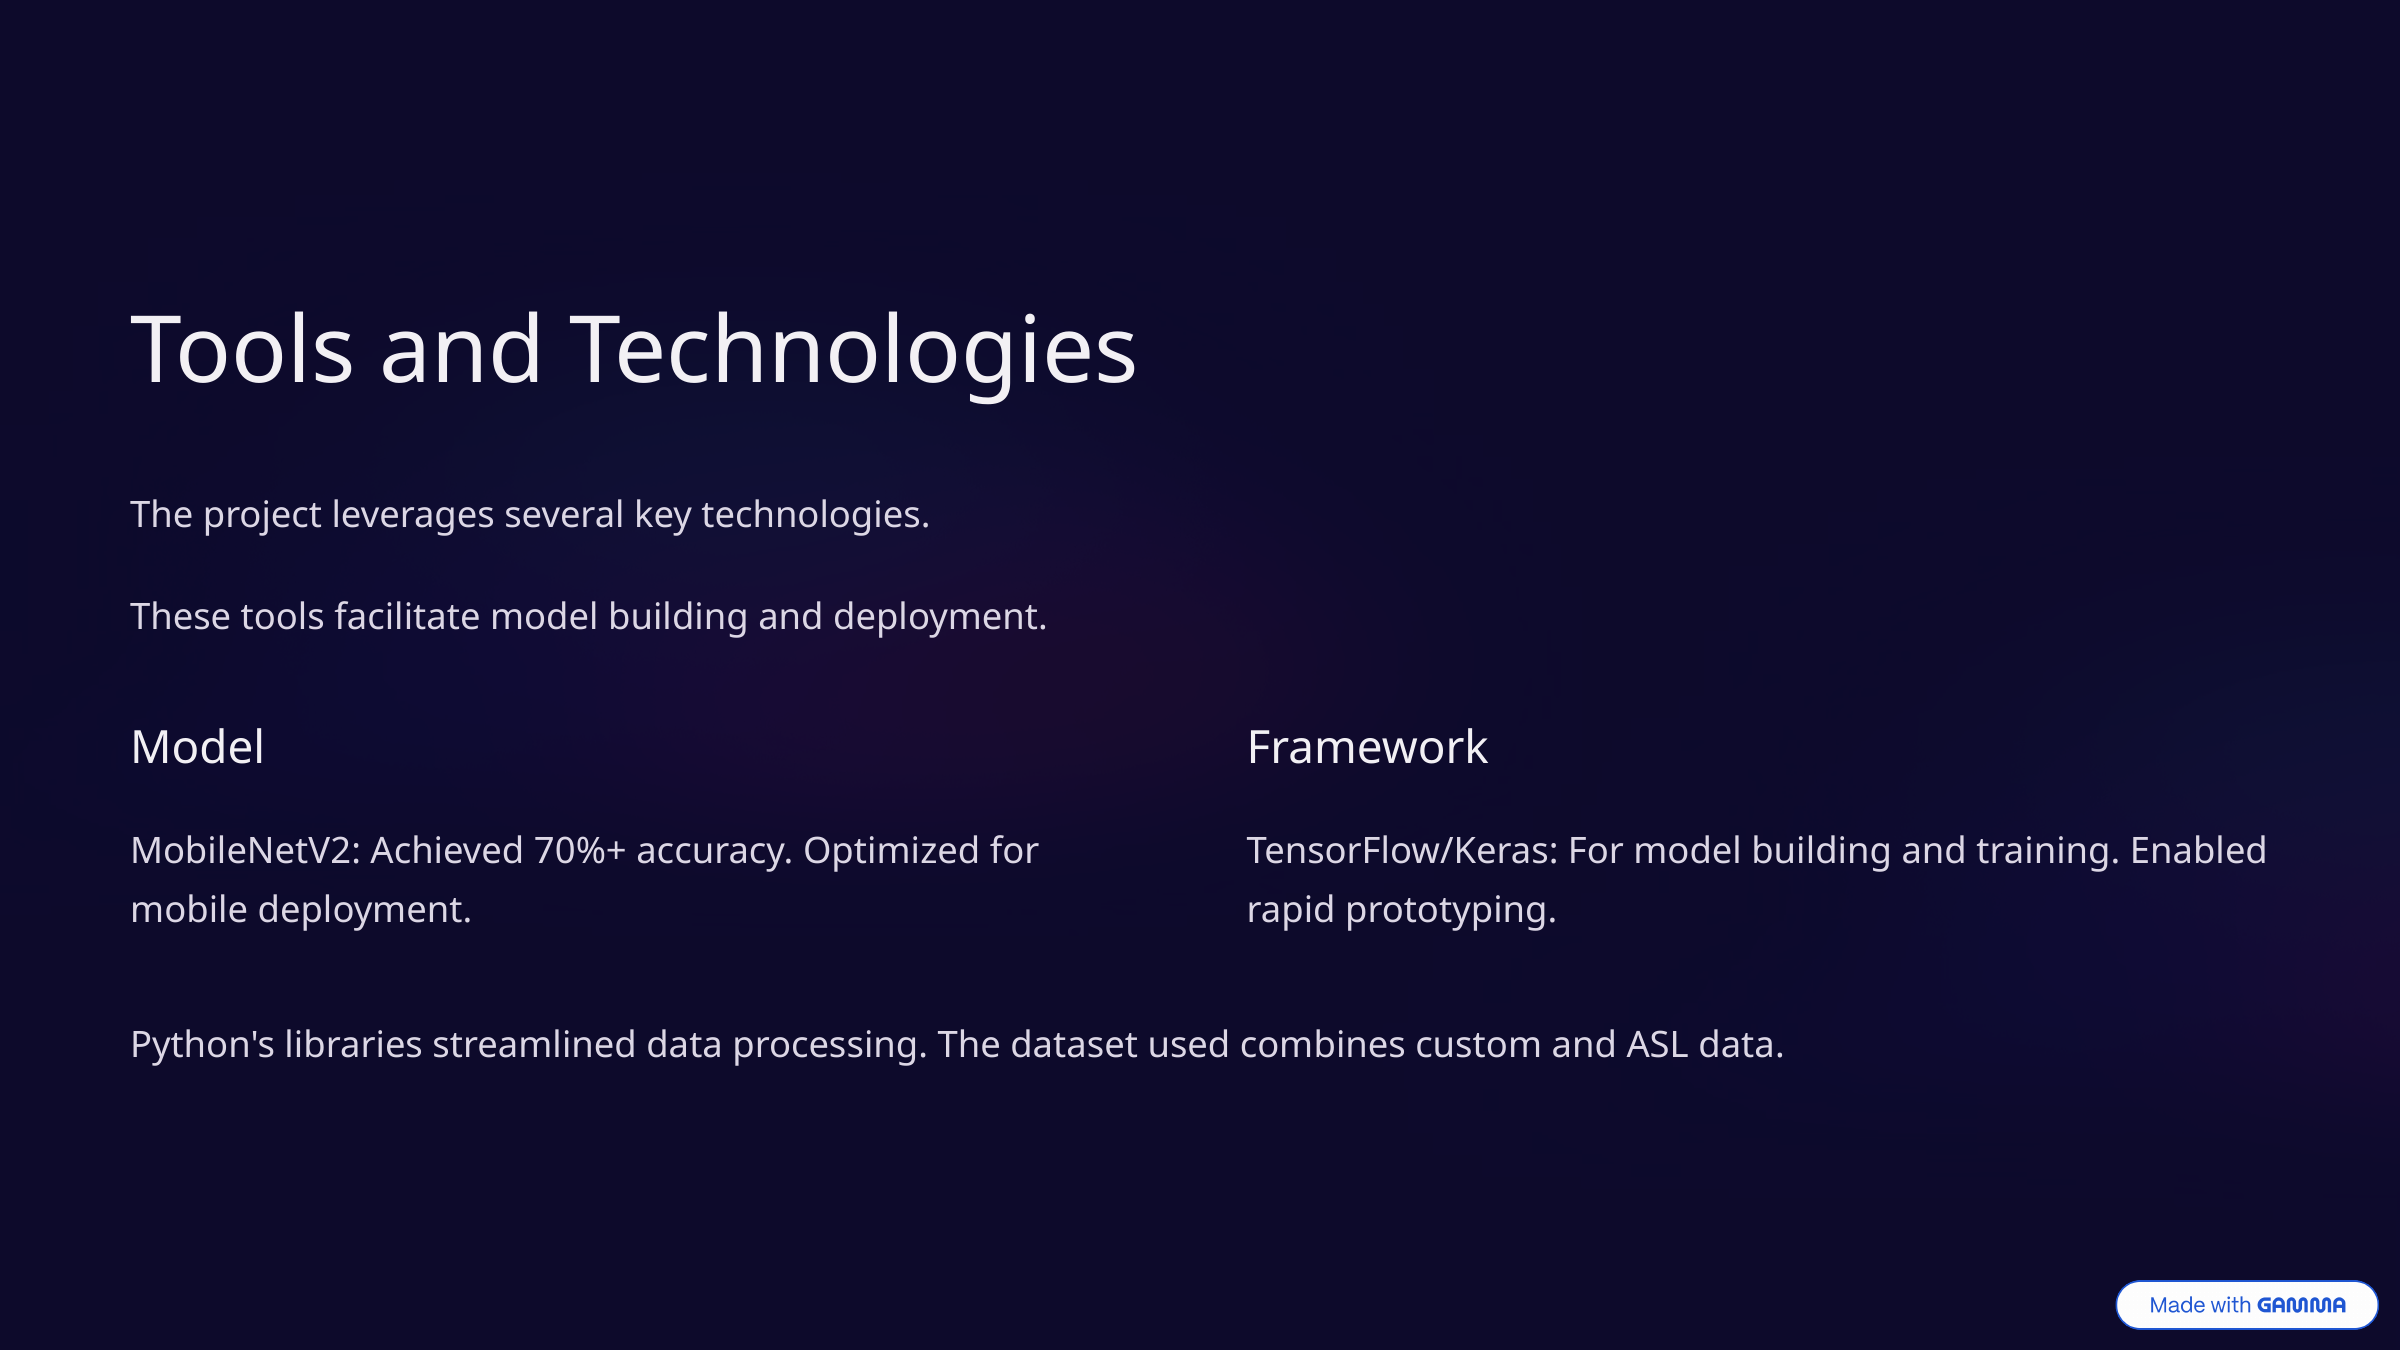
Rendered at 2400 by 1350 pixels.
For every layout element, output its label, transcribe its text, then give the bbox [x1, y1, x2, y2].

text_box TensorFlow/Keras: For model building and training. Enabled rapid prototyping. [1246, 811, 2271, 931]
text_box Tools and Technologies [130, 285, 1209, 402]
text_box MobileNetV2: Achieved 70%+ accuracy. Optimized for mobile deployment. [130, 811, 1155, 931]
text_box These tools facilitate model building and deployment. [130, 577, 2270, 637]
text_box The project leverages several key technologies. [130, 475, 2270, 536]
text_box Model [130, 715, 596, 774]
picture [2106, 1271, 2389, 1339]
text_box Python's libraries streamlined data processing. The dataset used combines custom and ASL data. [130, 1005, 2270, 1065]
text_box Framework [1246, 715, 1712, 774]
